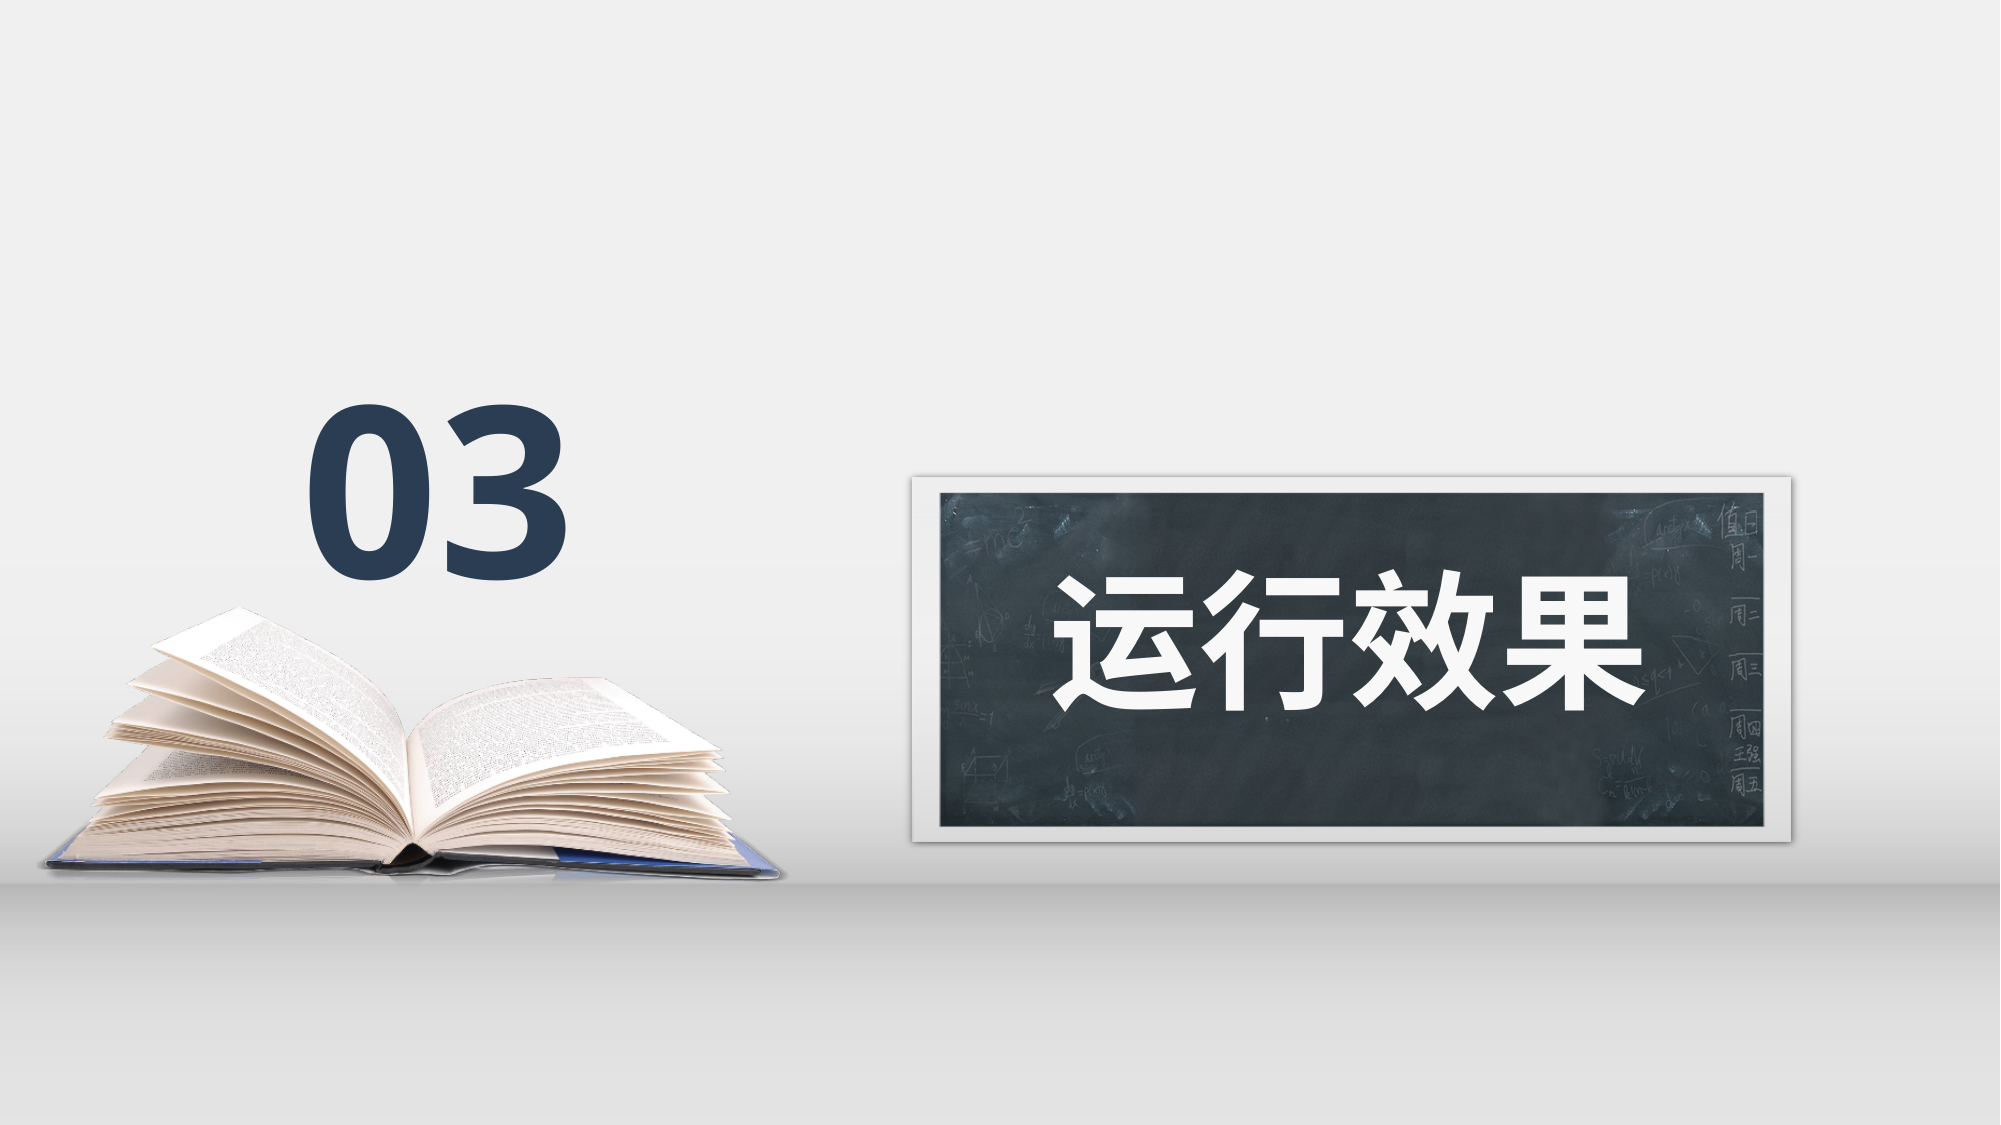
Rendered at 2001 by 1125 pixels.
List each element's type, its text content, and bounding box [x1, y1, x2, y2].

text_box [0, 0, 2000, 1125]
text_box 03 [286, 331, 591, 606]
picture [34, 606, 790, 889]
picture [902, 469, 1802, 852]
